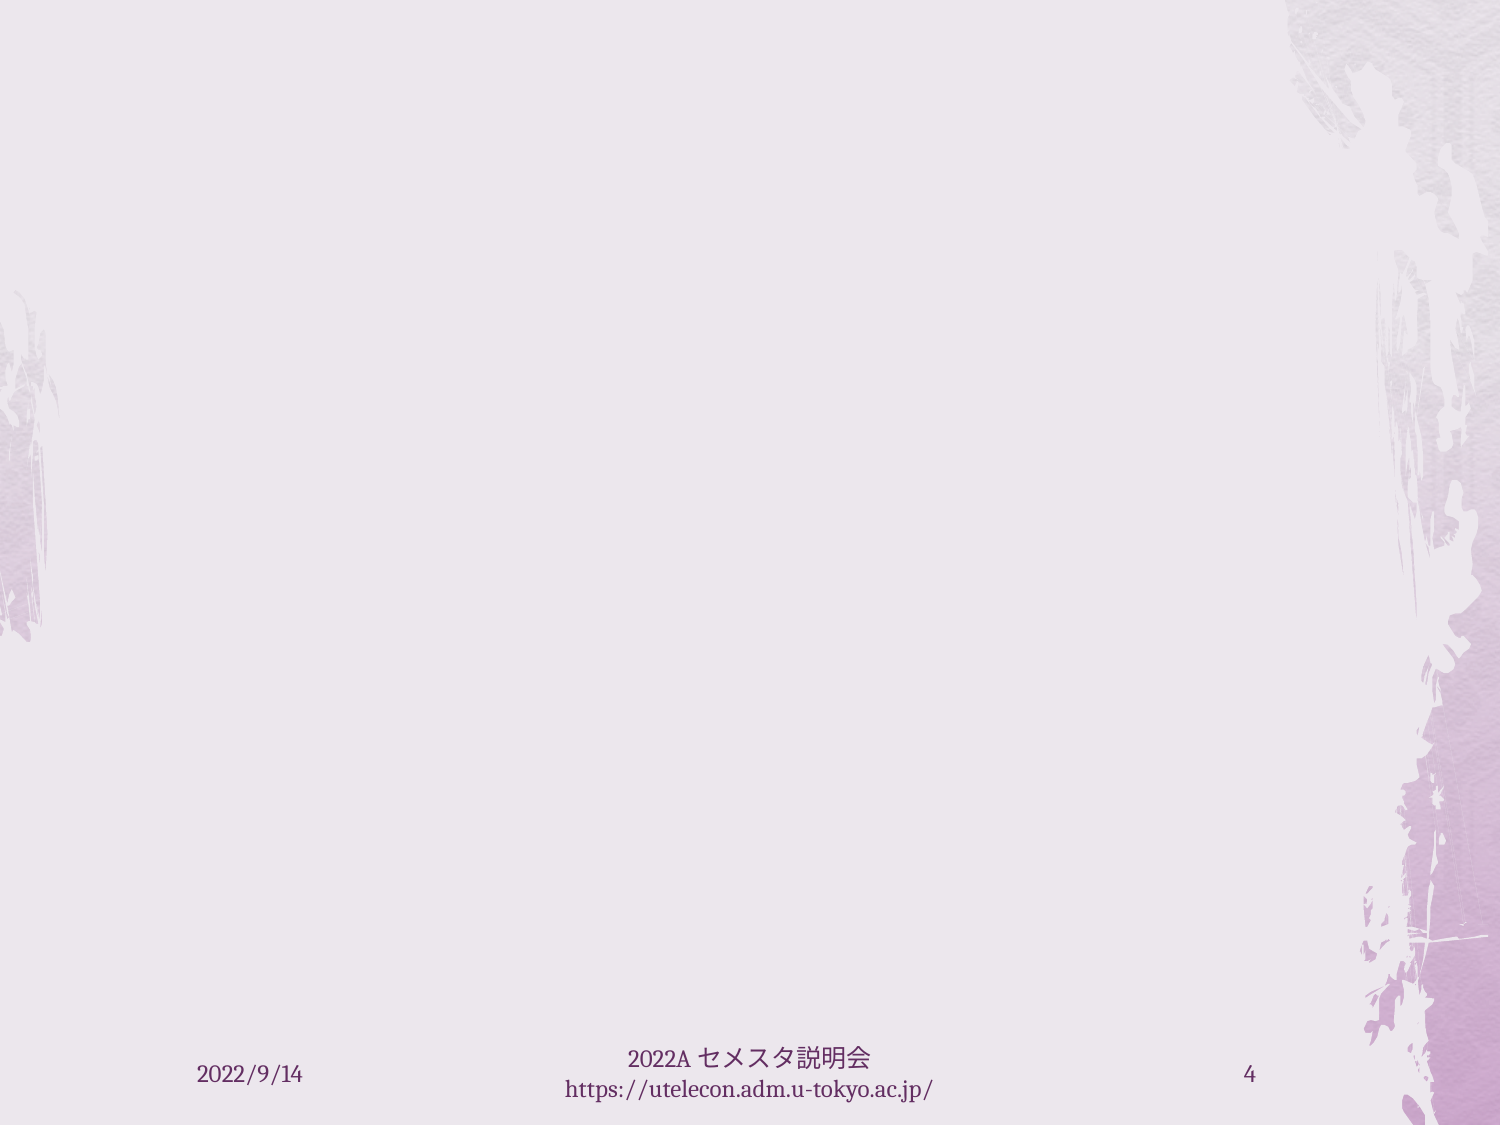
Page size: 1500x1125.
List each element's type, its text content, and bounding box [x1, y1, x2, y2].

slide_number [75, 1042, 425, 1103]
slide_number 4 [1074, 1042, 1425, 1103]
footer 2022Aセメスタ説明会 https://utelecon.adm.u-tokyo.ac.jp/ [512, 1042, 988, 1103]
